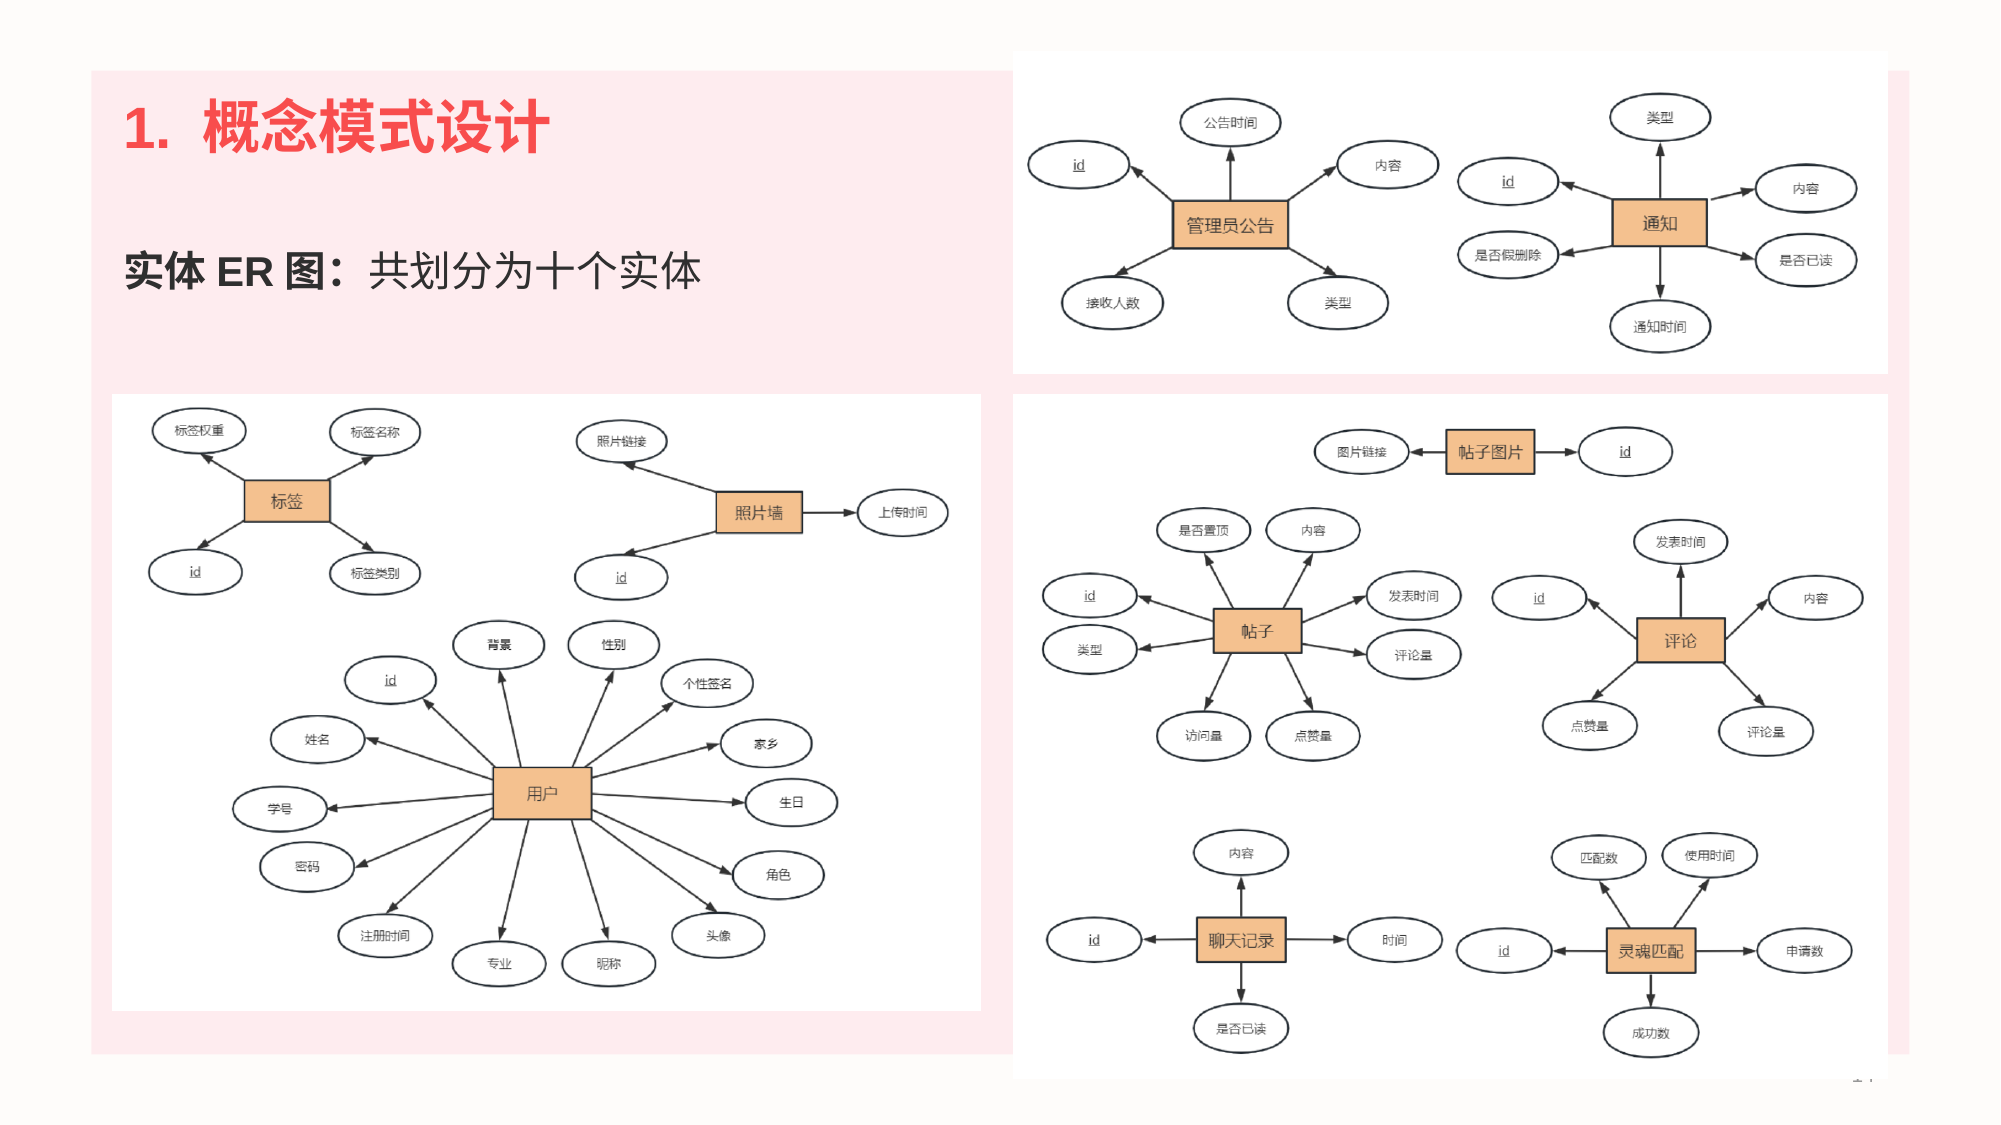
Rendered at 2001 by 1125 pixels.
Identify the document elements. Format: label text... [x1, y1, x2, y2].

text_box 实体ER图：共划分为十个实体 [108, 237, 717, 303]
picture [0, 0, 2000, 1125]
slide_number 14 [1452, 1056, 1890, 1092]
title 1. 概念模式设计 [108, 0, 1890, 169]
